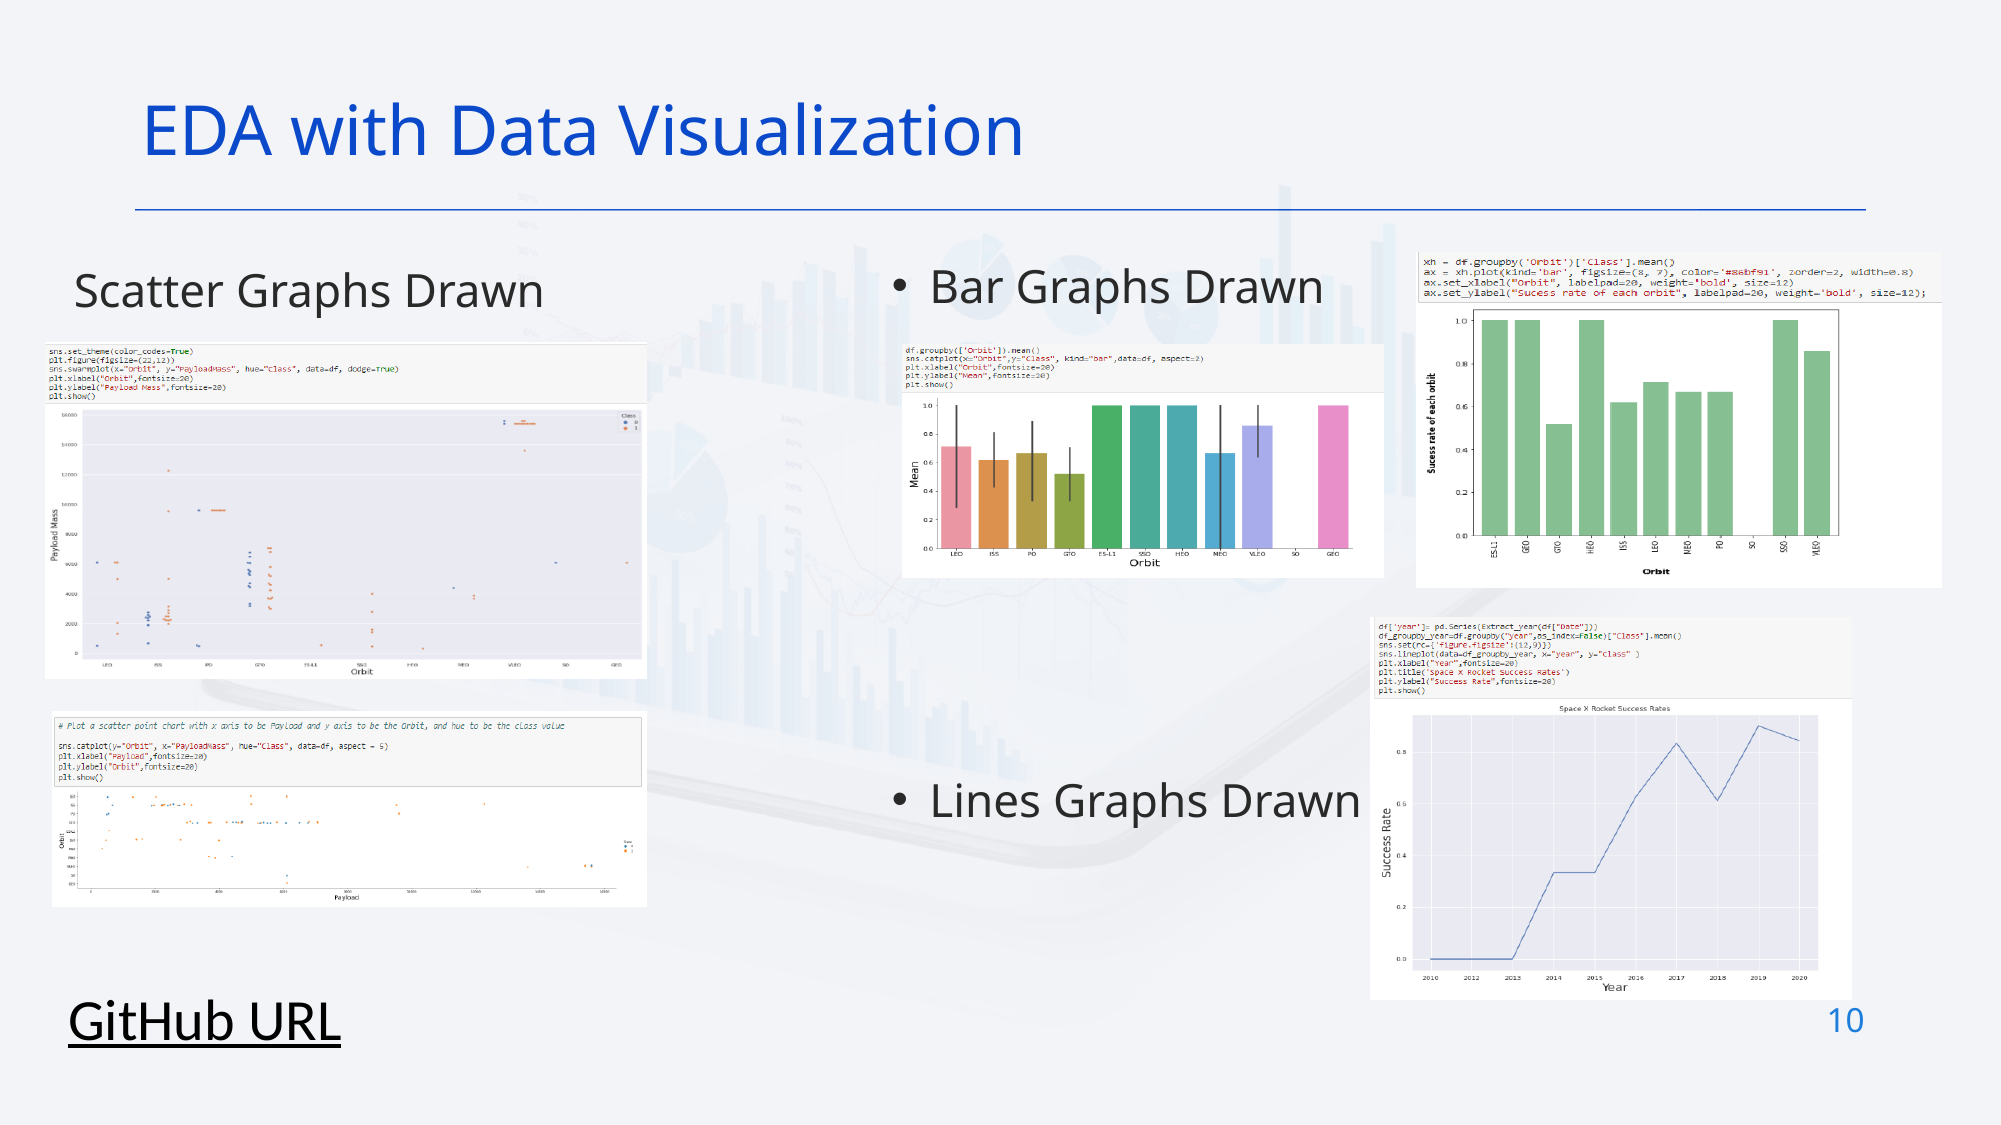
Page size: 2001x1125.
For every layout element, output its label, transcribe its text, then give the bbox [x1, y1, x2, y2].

text_box EDA with Data Visualization [126, 88, 1852, 179]
picture [0, 0, 2001, 1125]
text_box GitHub URL [29, 974, 380, 1060]
list Scatter Graphs Drawn [58, 254, 141, 342]
slide_number 10 [1429, 988, 1880, 1055]
